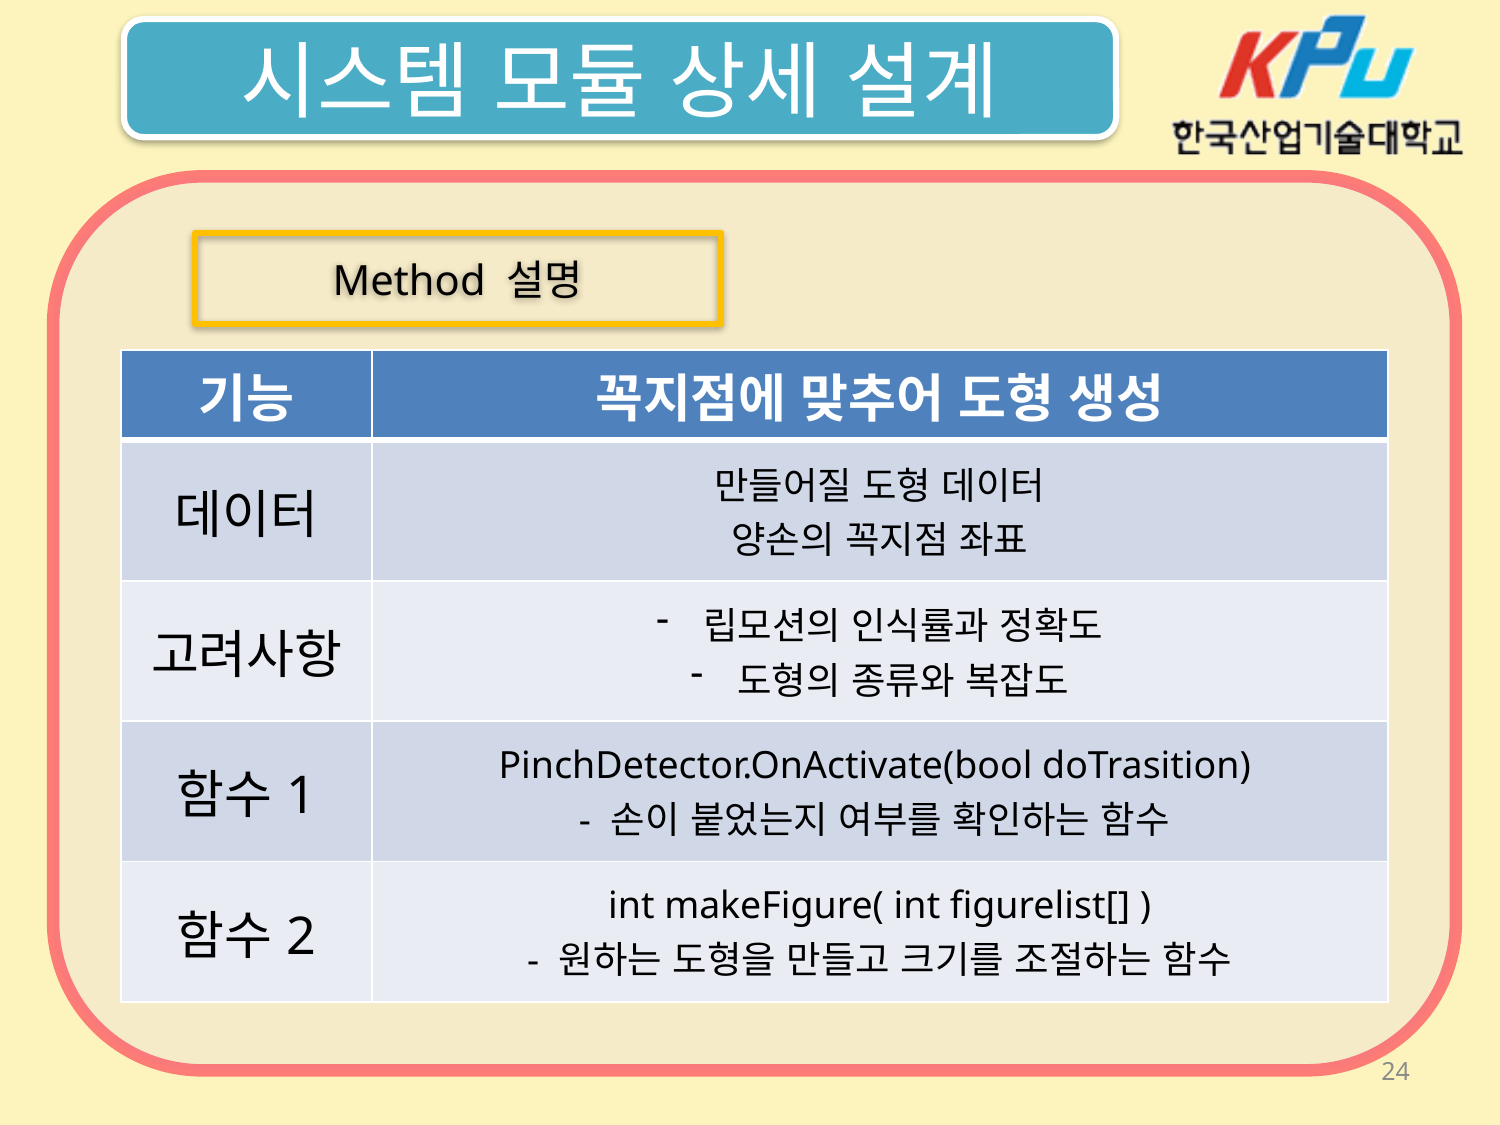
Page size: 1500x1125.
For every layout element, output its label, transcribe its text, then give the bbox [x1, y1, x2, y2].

table_cell 립모션의 인식률과 정확도 도형의 종류와 복잡도 [373, 582, 1387, 720]
table_cell 함수2 [122, 862, 371, 1001]
text_box Method 설명 [194, 232, 722, 325]
text_box [50, 174, 1459, 1073]
slide_number 24 [1074, 1042, 1425, 1103]
table_cell PinchDetector.OnActivate(bool doTrasition) - 손이 붙었는지 여부를 확인하는 함수 [373, 722, 1387, 861]
table_cell 고려사항 [122, 582, 371, 720]
table_cell 함수1 [122, 722, 371, 861]
table_cell int makeFigure( int figurelist[] ) - 원하는 도형을 만들고 크기를 조절하는 함수 [373, 862, 1387, 1001]
table_cell 만들어질 도형 데이터 양손의 꼭지점 좌표 [373, 443, 1387, 580]
text_box 시스템 모듈 상세 설계 [120, 15, 1110, 141]
table_header 꼭지점에 맞추어 도형 생성 [373, 351, 1387, 437]
table_header 기능 [122, 351, 371, 437]
table_cell 데이터 [122, 443, 371, 580]
picture [1115, 0, 1500, 158]
